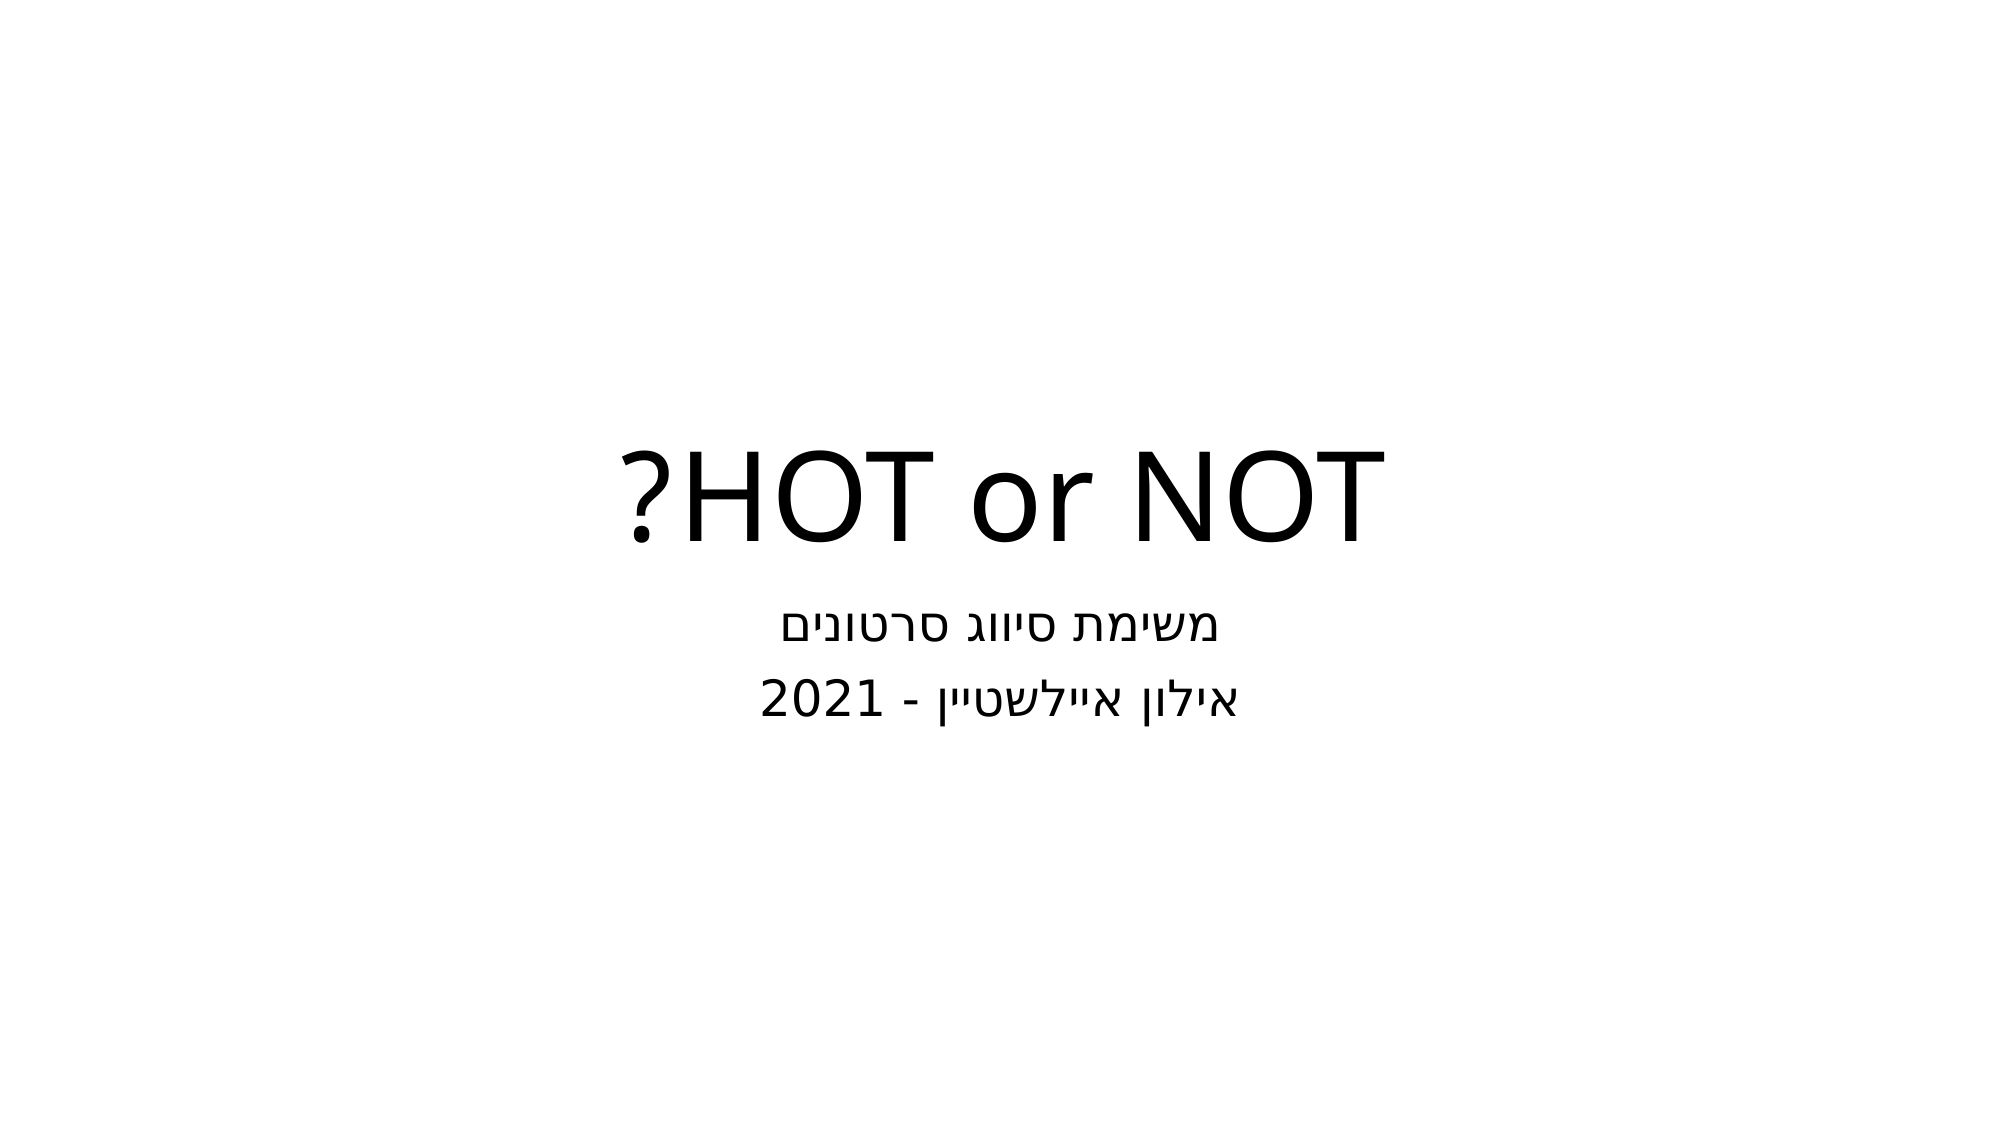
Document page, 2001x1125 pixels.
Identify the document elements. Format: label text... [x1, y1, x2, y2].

title HOT or NOT? [249, 184, 1750, 576]
subtitle משימת סיווג סרטונים אילון איילשטיין - 2021 [249, 590, 1750, 863]
